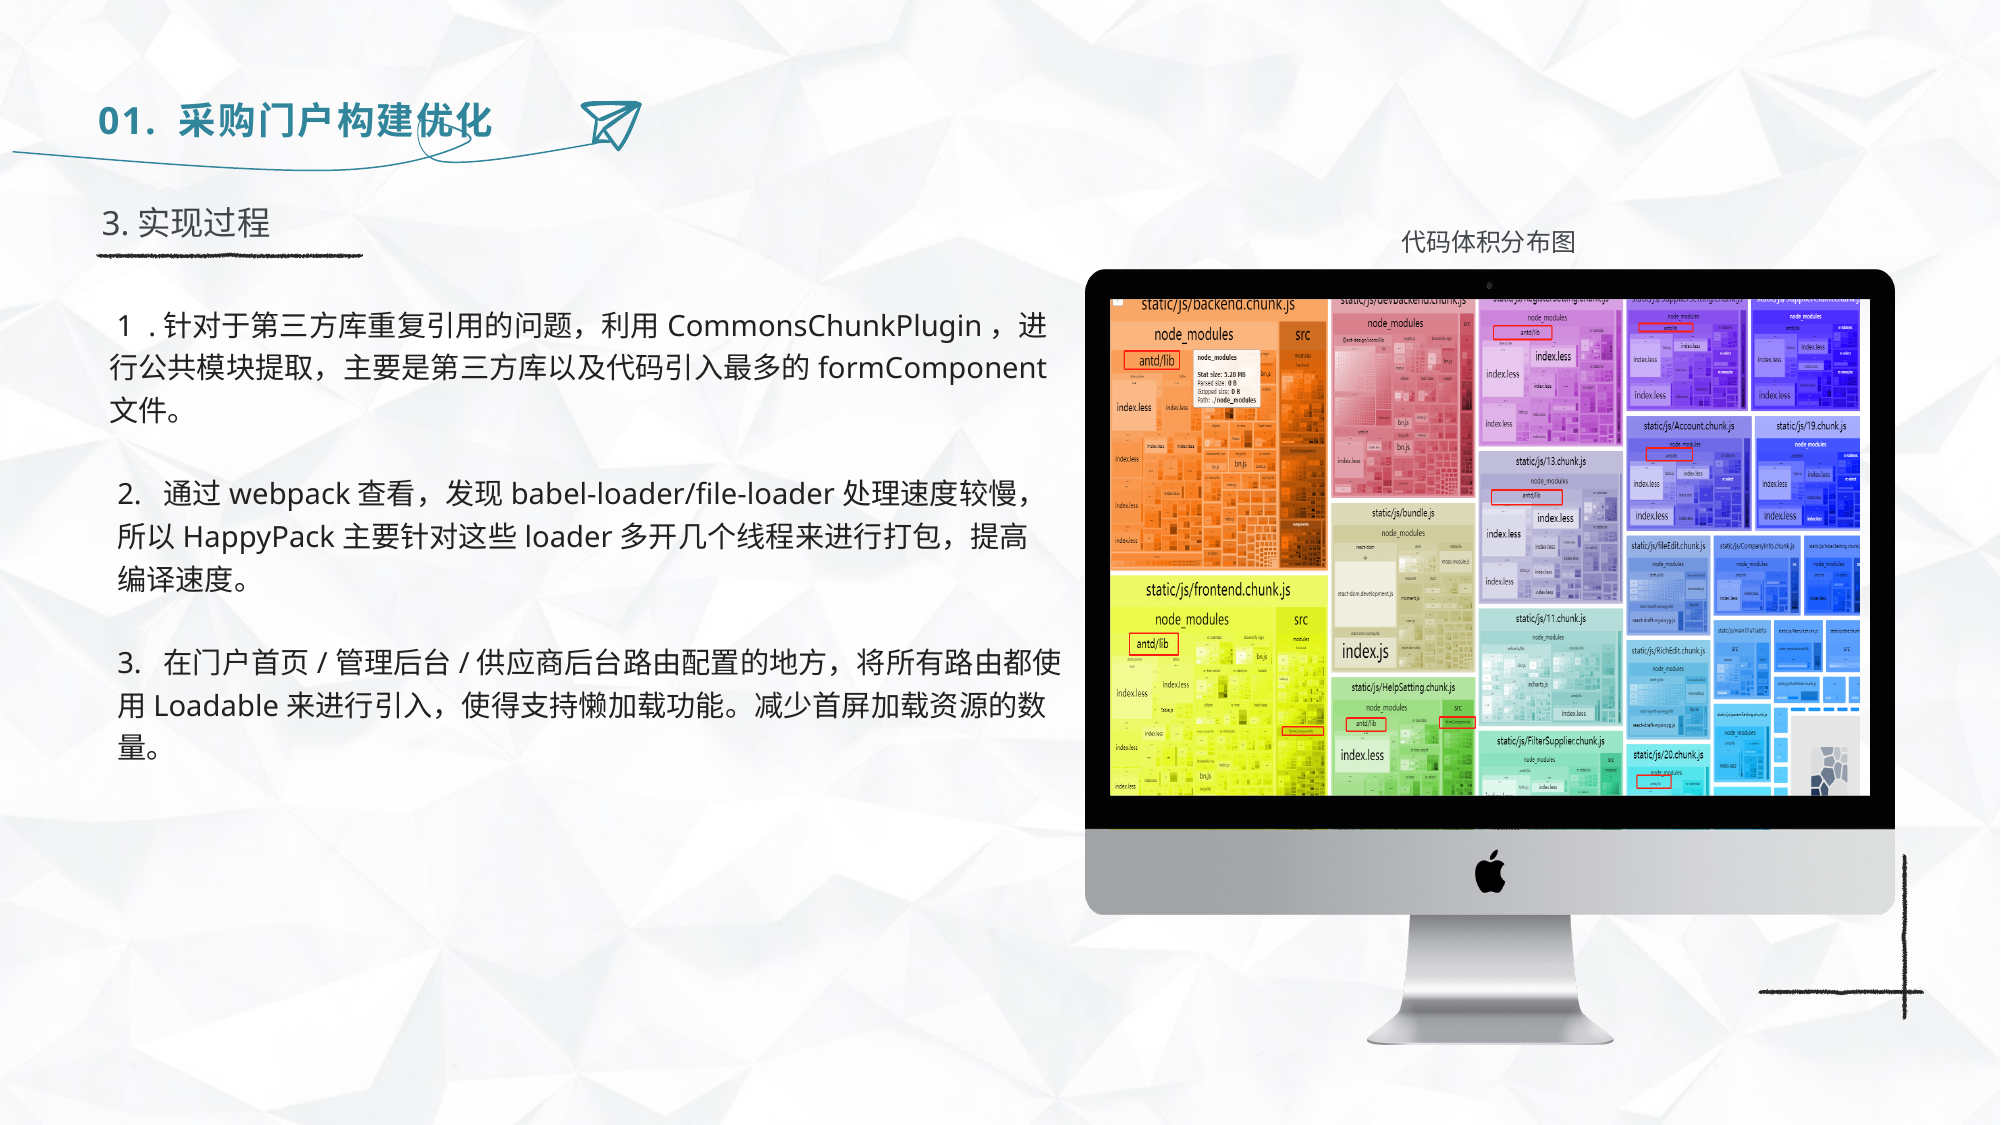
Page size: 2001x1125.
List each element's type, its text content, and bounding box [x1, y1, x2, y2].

text_box 3.实现过程 [96, 195, 314, 245]
text_box 代码体积分布图 [1396, 220, 1632, 259]
text_box 1 .针对于第三方库重复引用的问题，利用CommonsChunkPlugin，进行公共模块提取，主要是第三方库以及代码引入最多的formComponent文件。 [88, 288, 1073, 438]
text_box [1901, 854, 1908, 1020]
text_box [12, 151, 545, 172]
text_box 3. 在门户首页/管理后台/供应商后台路由配置的地方，将所有路由都使用Loadable来进行引入，使得支持懒加载功能。减少首屏加载资源的数量。 [96, 626, 1085, 776]
text_box [1907, 988, 1924, 995]
text_box [96, 252, 364, 259]
picture [0, 0, 2001, 1125]
text_box 01. 采购门户构建优化 [77, 80, 564, 153]
text_box 2. 通过webpack查看，发现babel-loader/file-loader处理速度较慢，所以HappyPack主要针对这些loader多开几个线程来进行打包，提高编译速度。 [96, 457, 1061, 607]
text_box [1895, 989, 1902, 995]
text_box [564, 100, 642, 152]
